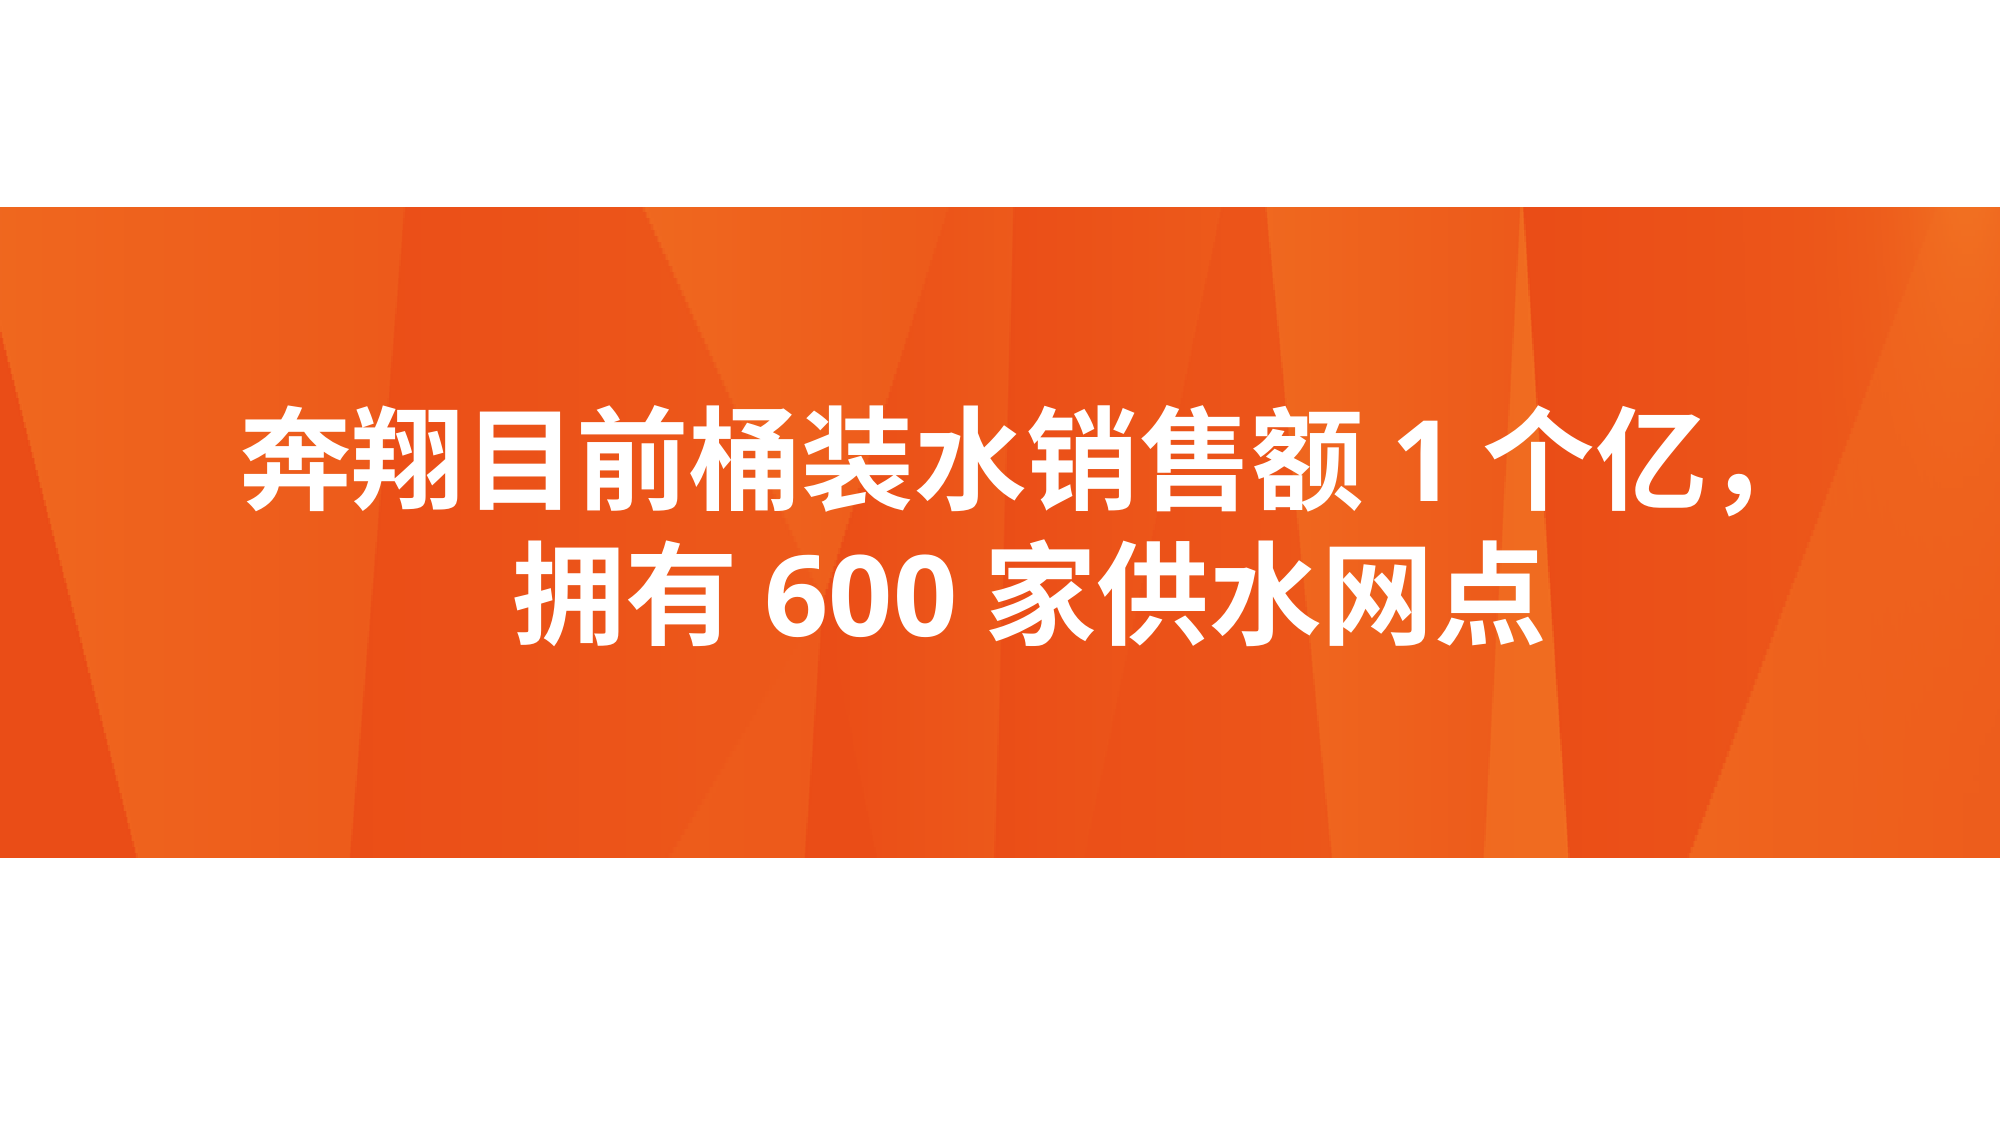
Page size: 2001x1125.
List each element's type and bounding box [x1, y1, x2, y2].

picture [0, 207, 2000, 858]
